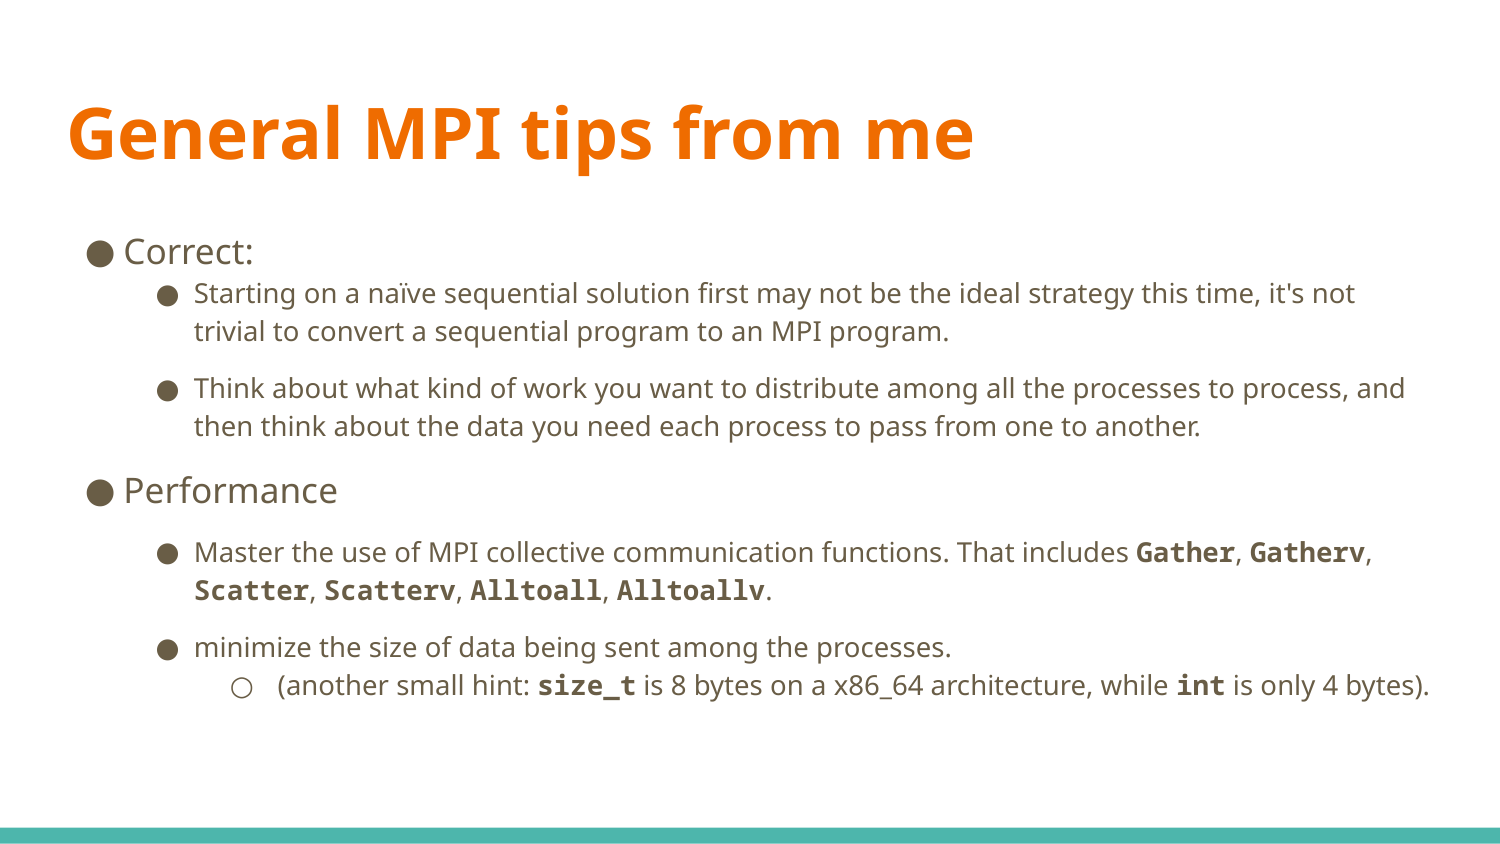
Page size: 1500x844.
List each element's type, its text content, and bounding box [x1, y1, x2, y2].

list Correct: Starting on a naïve sequential solution first may not be the ideal strategy this time, it's not trivial to convert a sequential program to an MPI program. Think about what kind of work you want to distribute among all the processes to process, and then think about the data you need each process to pass from one to another. Performance Master the use of MPI collective communication functions. That includes Gather, Gatherv, Scatter, Scatterv, Alltoall, Alltoallv. minimize the size of data being sent among the processes. (another small hint: size_t is 8 bytes on a x86_64 architecture, while int is only 4 bytes). [51, 207, 1449, 750]
title General MPI tips from me [51, 72, 1449, 189]
